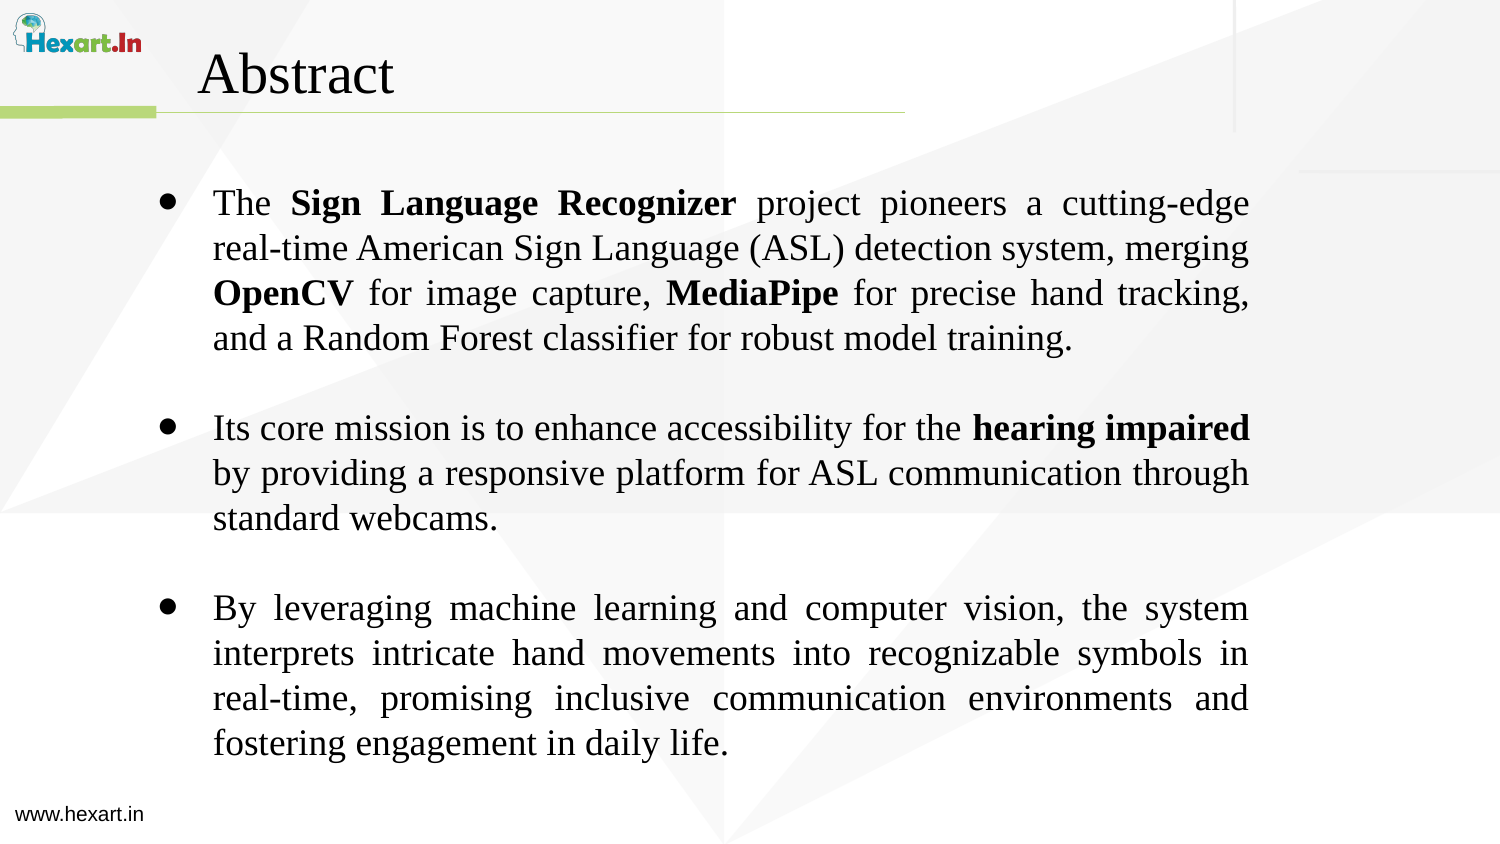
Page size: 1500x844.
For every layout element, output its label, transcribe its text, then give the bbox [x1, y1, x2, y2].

picture [5, 7, 150, 63]
text_box Abstract [182, 19, 969, 104]
text_box The Sign Language Recognizer project pioneers a cutting-edge real-time American Sign Language (ASL) detection system, merging OpenCV for image capture, MediaPipe for precise hand tracking, and a Random Forest classifier for robust model training. Its core mission is to enhance accessibility for the hearing impaired by providing a responsive platform for ASL communication through standard webcams. By leveraging machine learning and computer vision, the system interprets intricate hand movements into recognizable symbols in real-time, promising inclusive communication environments and fostering engagement in daily life. [123, 162, 1266, 750]
